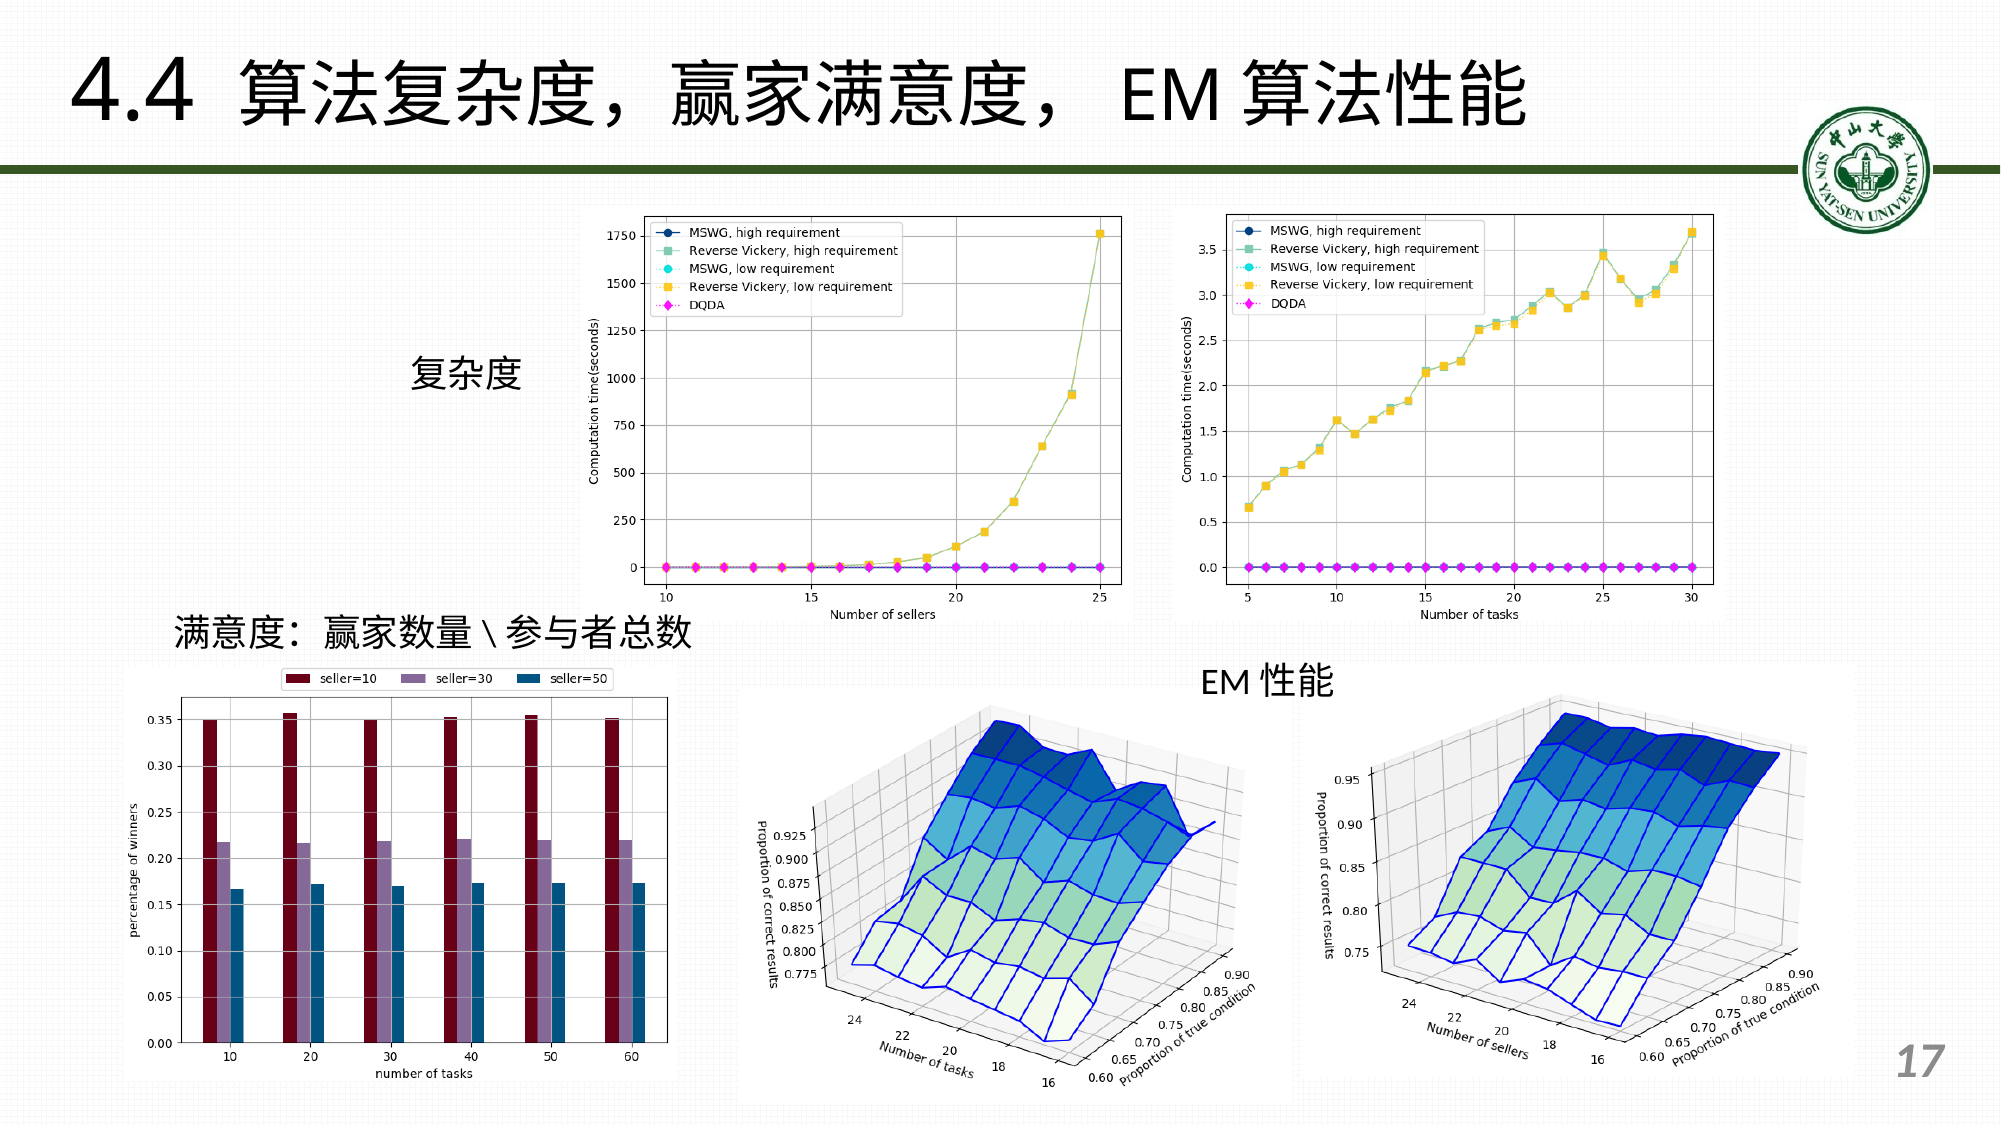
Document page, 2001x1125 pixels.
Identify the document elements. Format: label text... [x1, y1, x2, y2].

picture [581, 206, 1133, 621]
picture [1798, 102, 1933, 237]
picture [1302, 664, 1854, 1078]
picture [740, 689, 1292, 1103]
slide_number 17 [1862, 1013, 1959, 1103]
picture [1173, 206, 1725, 621]
picture [124, 666, 676, 1081]
title 4.4 算法复杂度，赢家满意度，EM算法性能 [55, 36, 1781, 148]
